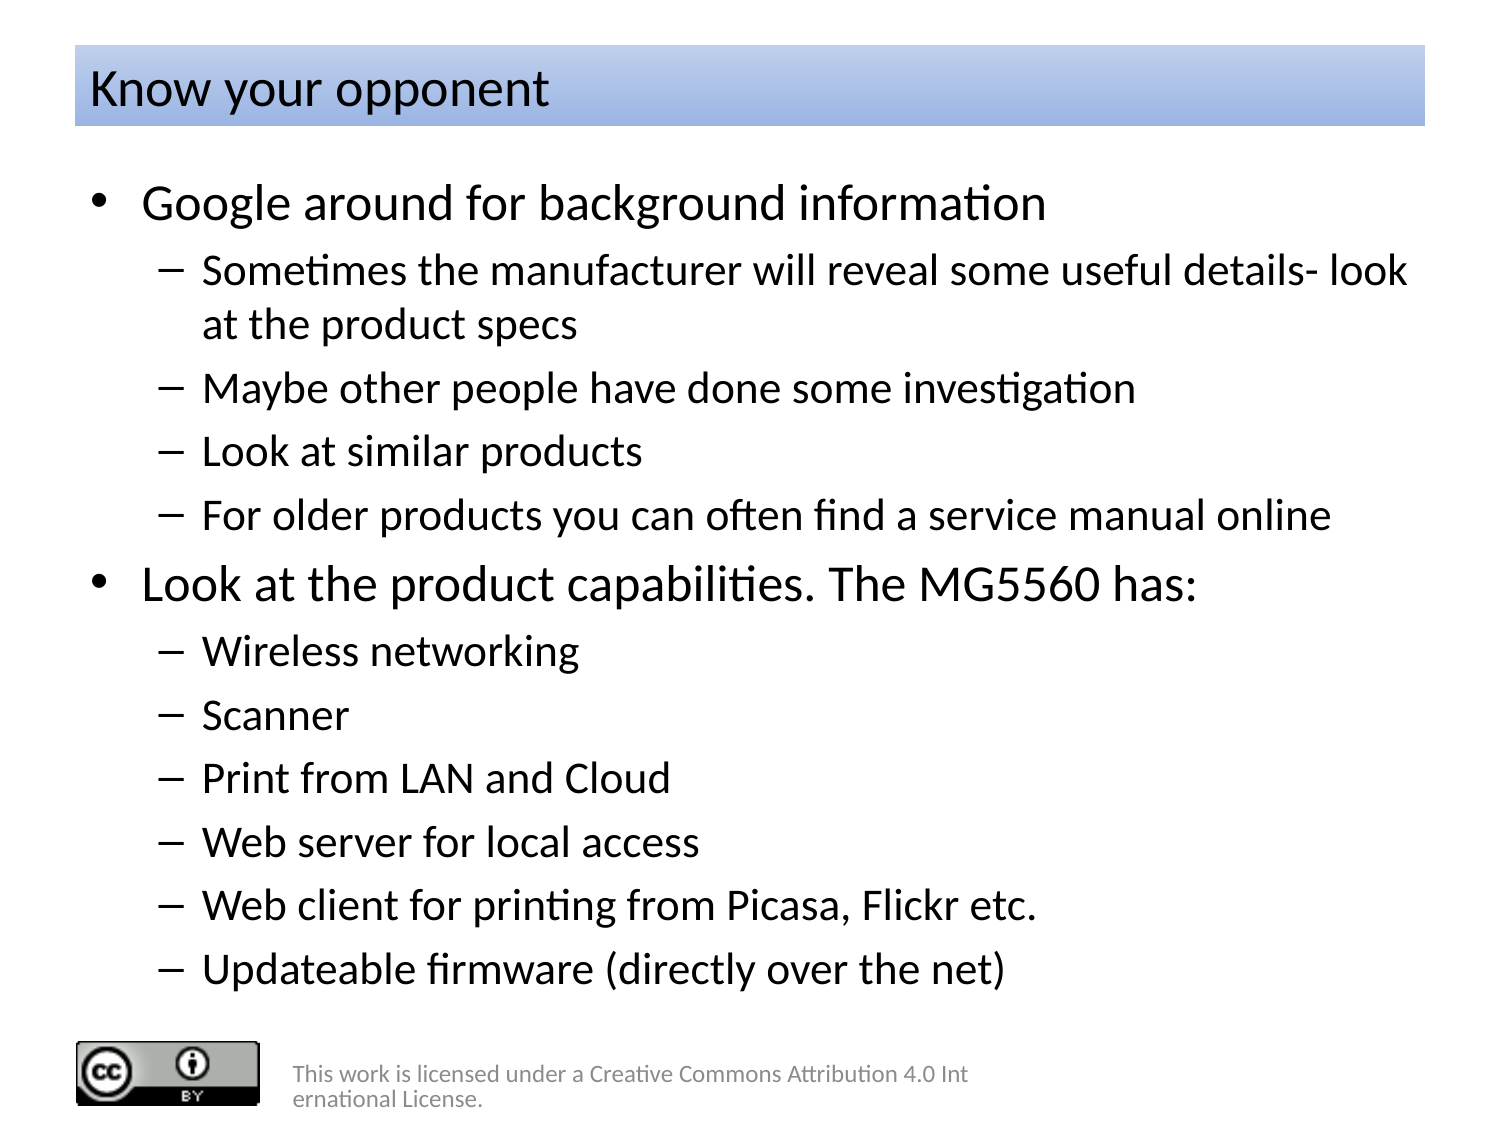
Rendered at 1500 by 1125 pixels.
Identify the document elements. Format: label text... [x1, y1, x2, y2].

list Google around for background information Sometimes the manufacturer will reveal some useful details- look at the product specs Maybe other people have done some investigation Look at similar products For older products you can often find a service manual online Look at the product capabilities. The MG5560 has: Wireless networking Scanner Print from LAN and Cloud Web server for local access Web client for printing from Picasa, Flickr etc. Updateable firmware (directly over the net) [75, 160, 1425, 1005]
title Know your opponent [75, 45, 1425, 126]
footer This work is licensed under a Creative Commons Attribution 4.0 International License. [277, 1042, 988, 1103]
picture [76, 1041, 260, 1106]
